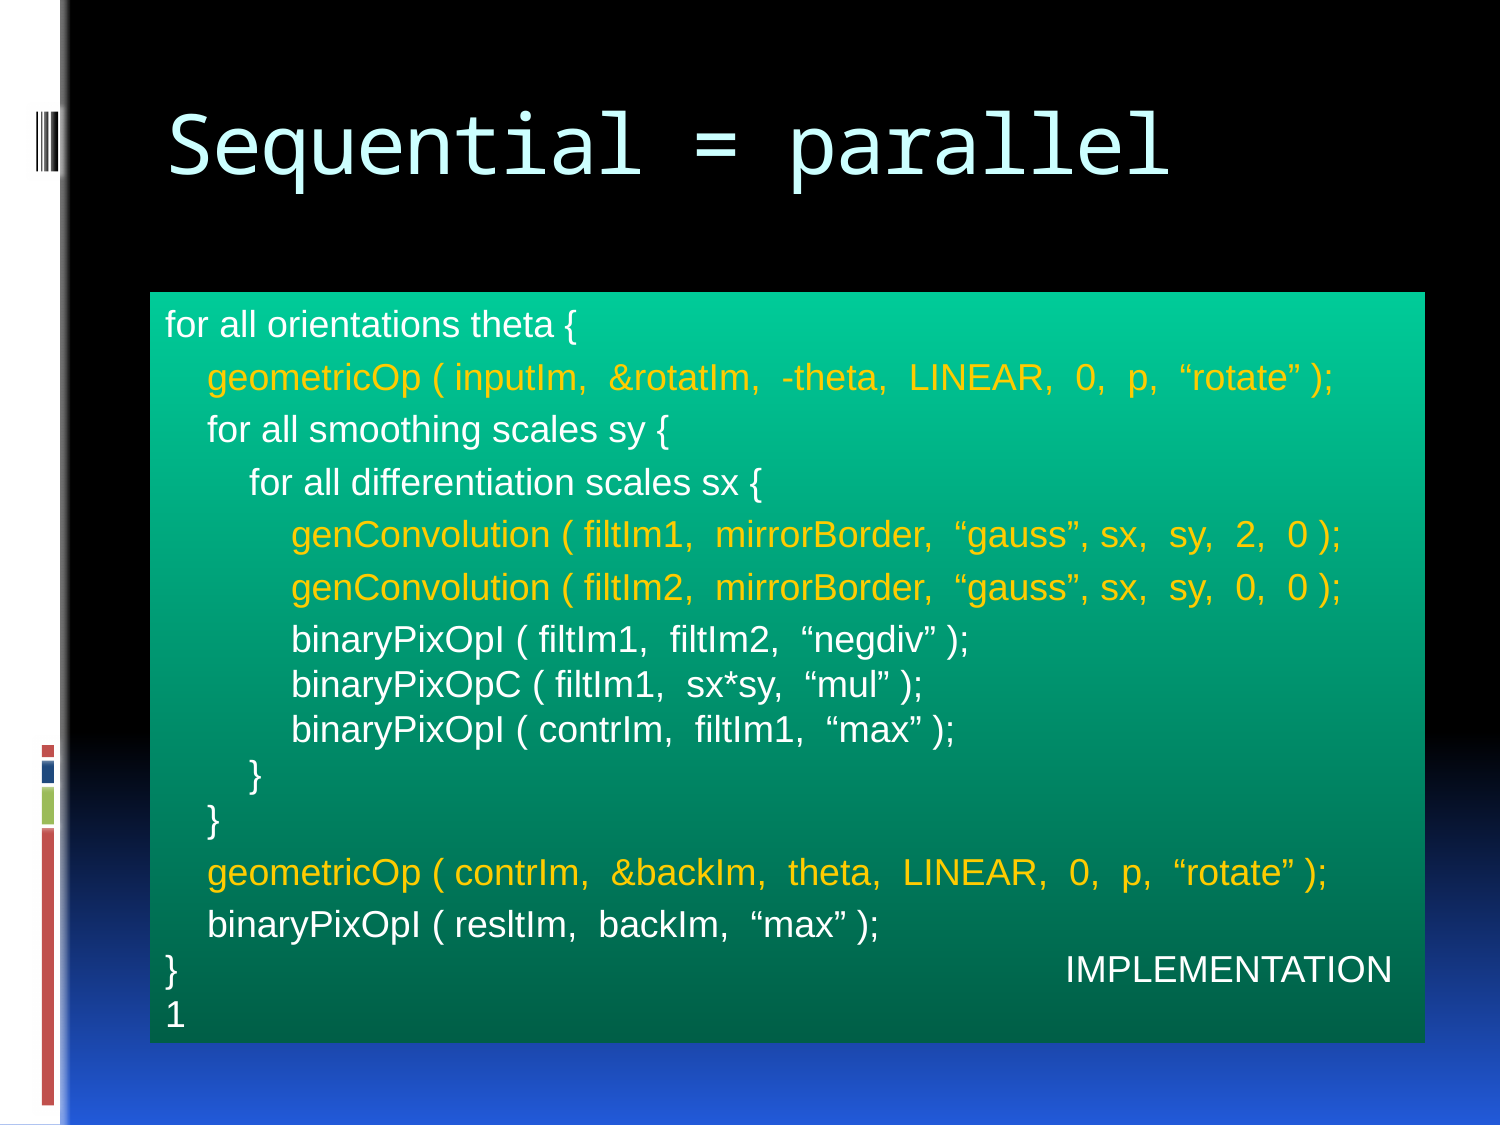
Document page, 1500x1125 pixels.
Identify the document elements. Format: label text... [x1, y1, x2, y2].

list for all orientations theta { geometricOp ( inputIm, &rotatIm, -theta, LINEAR, 0, p, “rotate” ); for all smoothing scales sy { for all differentiation scales sx { genConvolution ( filtIm1, mirrorBorder, “gauss”, sx, sy, 2, 0 ); genConvolution ( filtIm2, mirrorBorder, “gauss”, sx, sy, 0, 0 ); binaryPixOpI ( filtIm1, filtIm2, “negdiv” ); binaryPixOpC ( filtIm1, sx*sy, “mul” ); binaryPixOpI ( contrIm, filtIm1, “max” ); } } geometricOp ( contrIm, &backIm, theta, LINEAR, 0, p, “rotate” ); binaryPixOpI ( resltIm, backIm, “max” ); } IMPLEMENTATION 1 [150, 292, 1425, 1043]
title Sequential = parallel [150, 83, 1425, 234]
